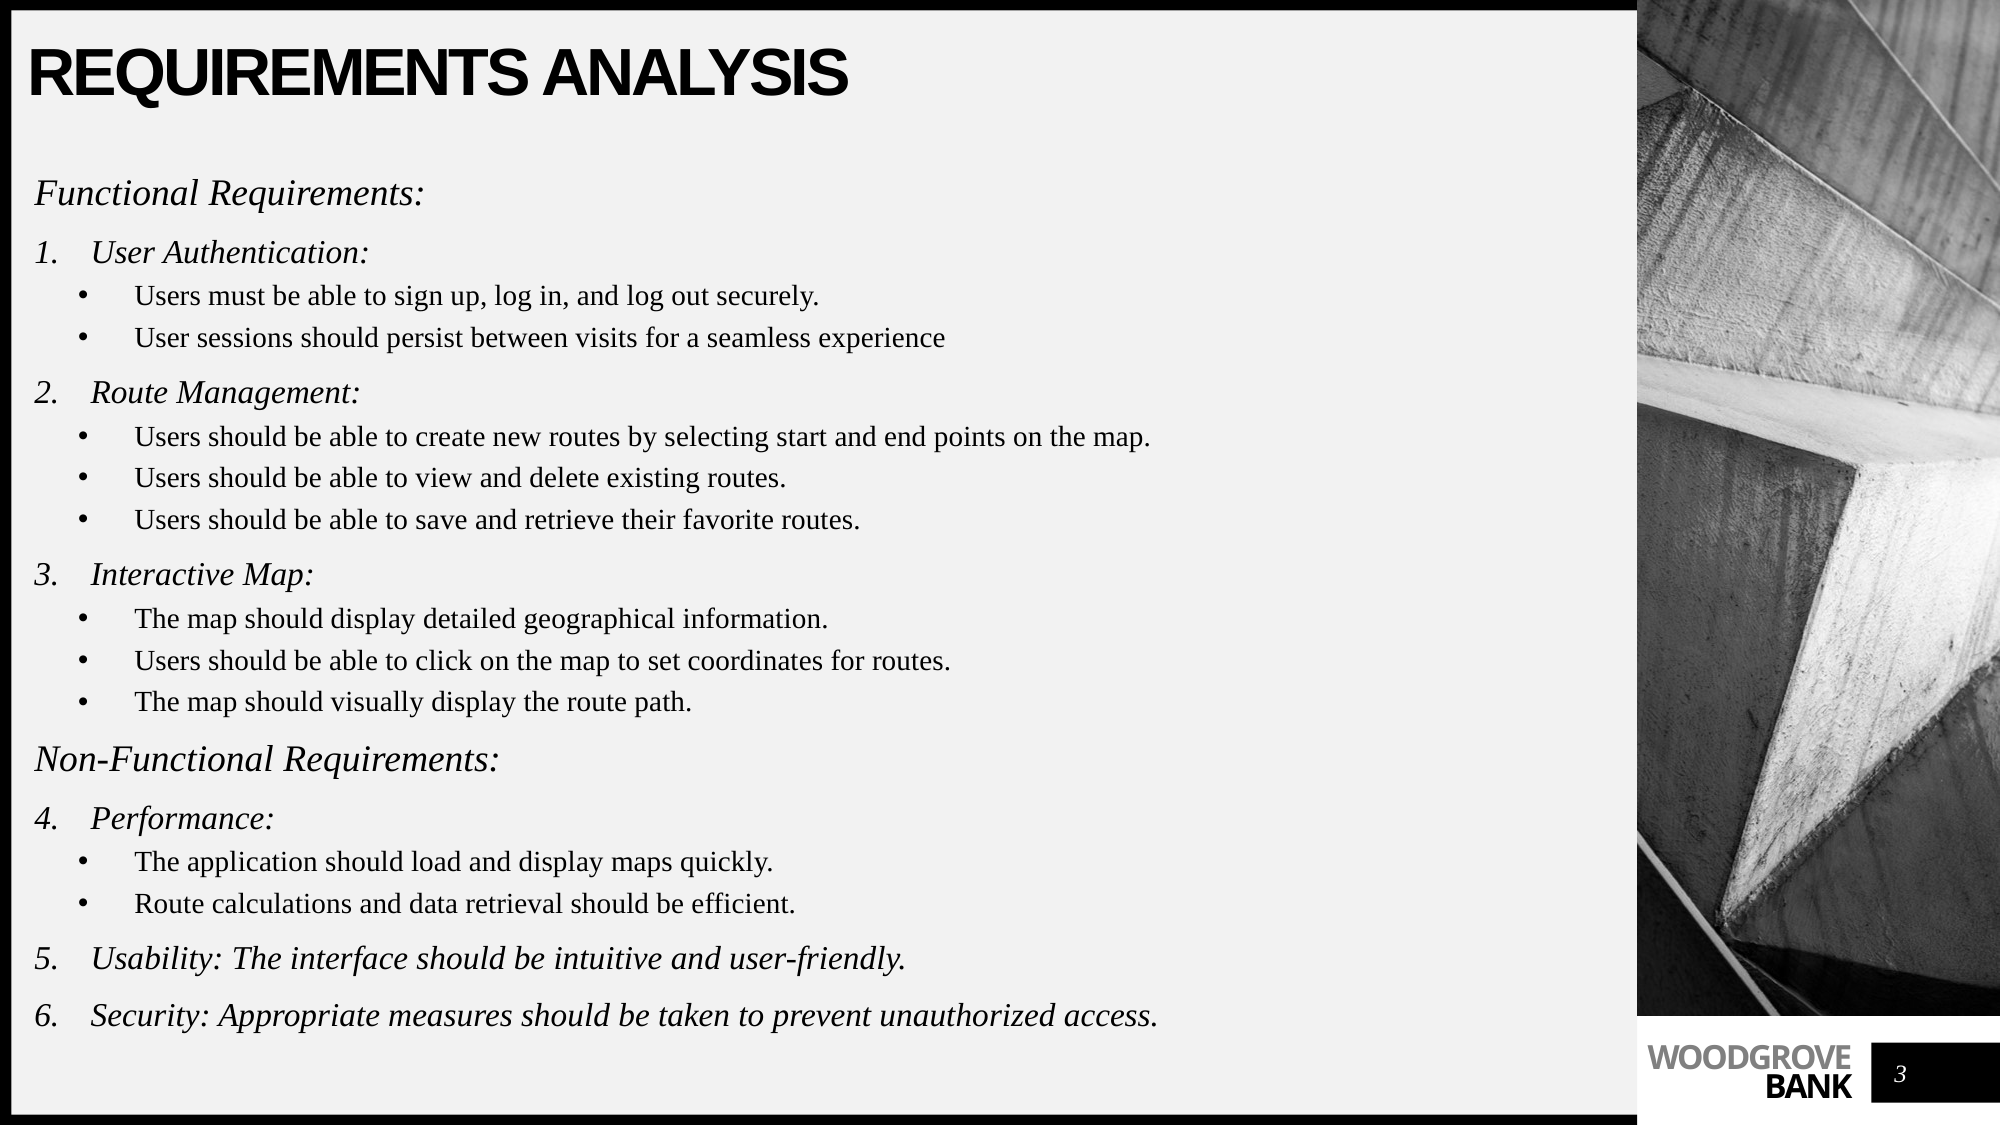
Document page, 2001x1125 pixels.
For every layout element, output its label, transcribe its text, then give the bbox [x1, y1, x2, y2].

title Requirements Analysis [0, 38, 851, 110]
list Functional Requirements: User Authentication: Users must be able to sign up, log in, and log out securely. User sessions should persist between visits for a seamless experience Route Management: Users should be able to create new routes by selecting start and end points on the map. Users should be able to view and delete existing routes. Users should be able to save and retrieve their favorite routes. Interactive Map: The map should display detailed geographical information. Users should be able to click on the map to set coordinates for routes. The map should visually display the route path. Non-Functional Requirements: Performance: The application should load and display maps quickly. Route calculations and data retrieval should be efficient. Usability: The interface should be intuitive and user-friendly. Security: Appropriate measures should be taken to prevent unauthorized access. [34, 173, 1565, 1087]
slide_number 3 [1877, 1050, 1924, 1096]
picture [1637, 0, 2000, 1016]
